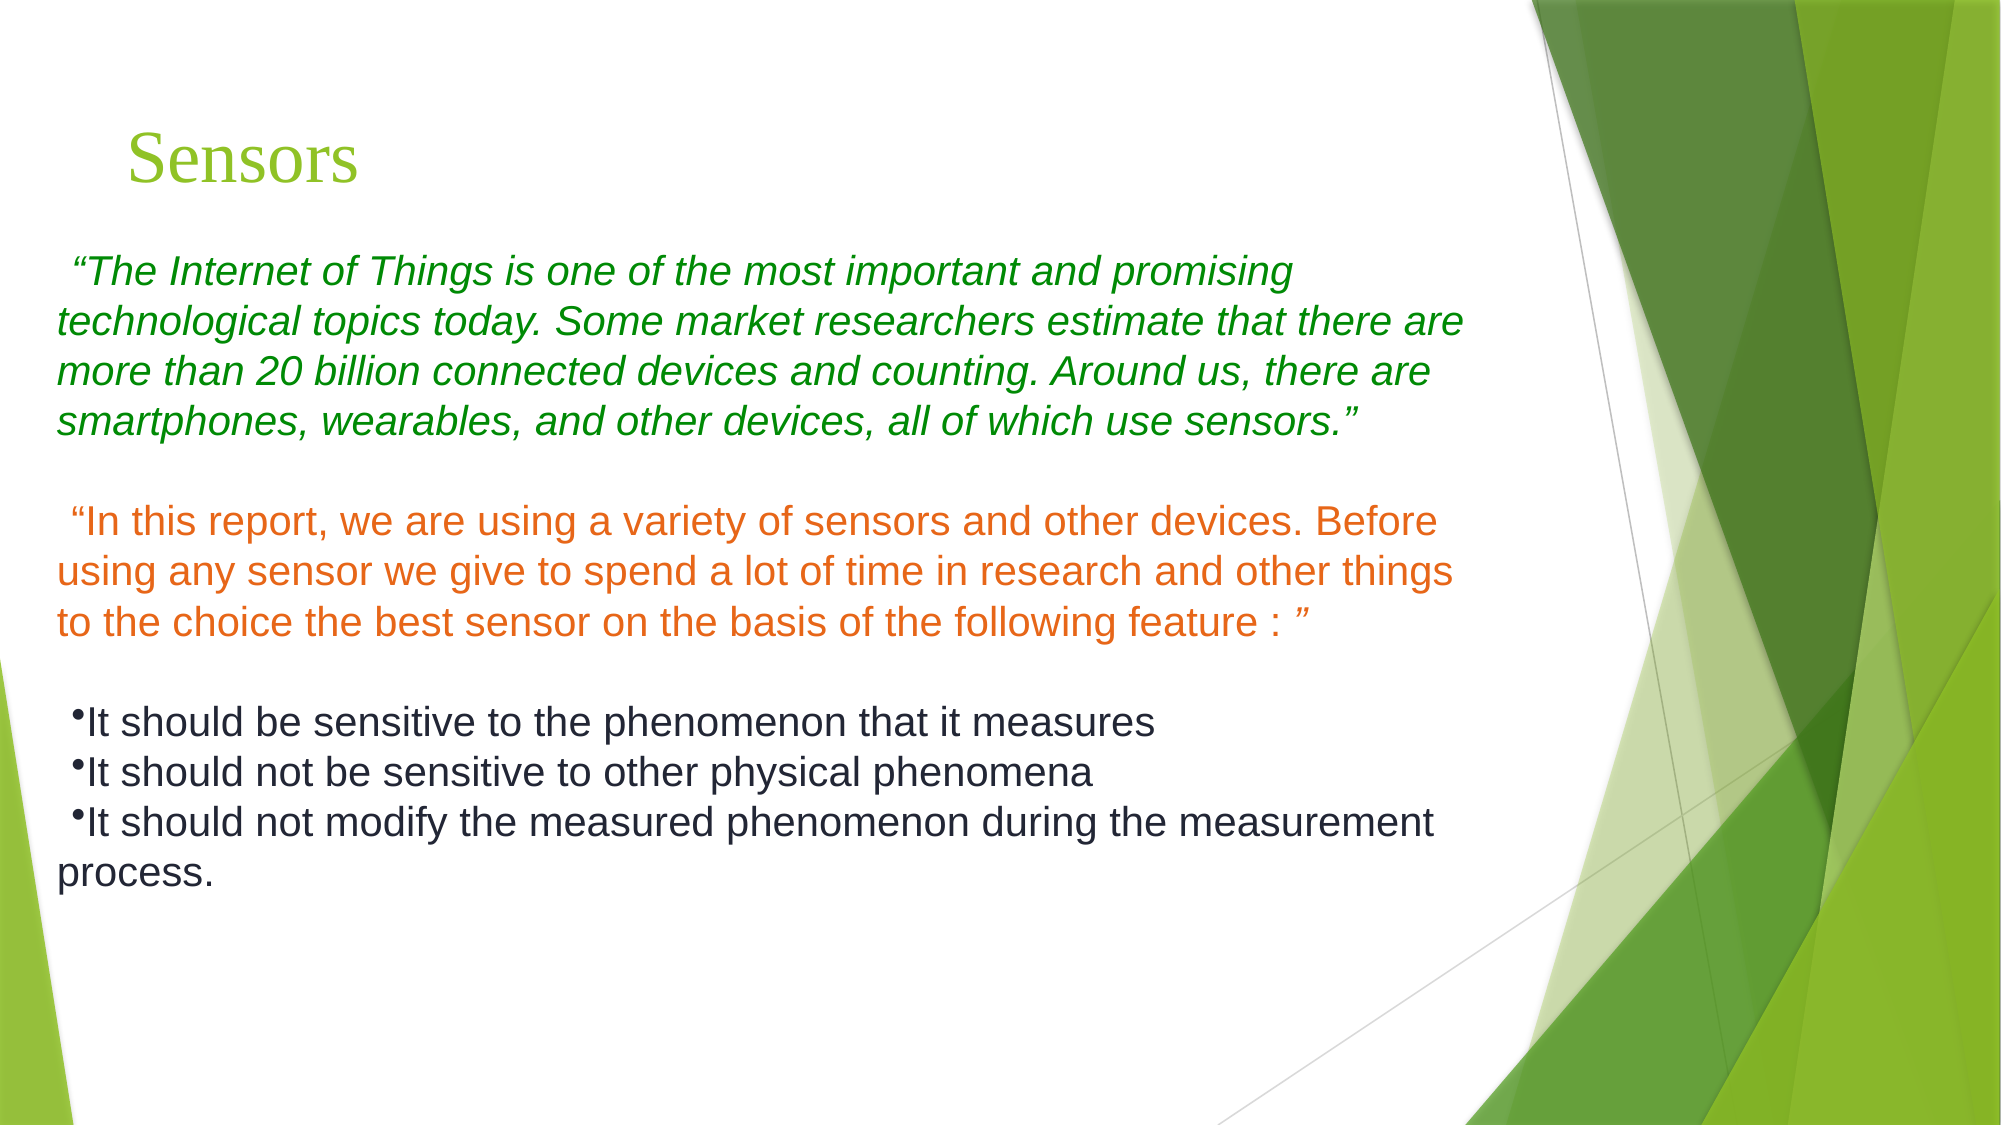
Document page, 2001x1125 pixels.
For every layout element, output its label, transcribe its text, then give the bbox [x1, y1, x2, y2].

list “The Internet of Things is one of the most important and promising technological topics today. Some market researchers estimate that there are more than 20 billion connected devices and counting. Around us, there are smartphones, wearables, and other devices, all of which use sensors.” “In this report, we are using a variety of sensors and other devices. Before using any sensor we give to spend a lot of time in research and other things to the choice the best sensor on the basis of the following feature : ” It should be sensitive to the phenomenon that it measures It should not be sensitive to other physical phenomena It should not modify the measured phenomenon during the measurement process. [41, 236, 1495, 1009]
title Sensors [111, 99, 482, 212]
